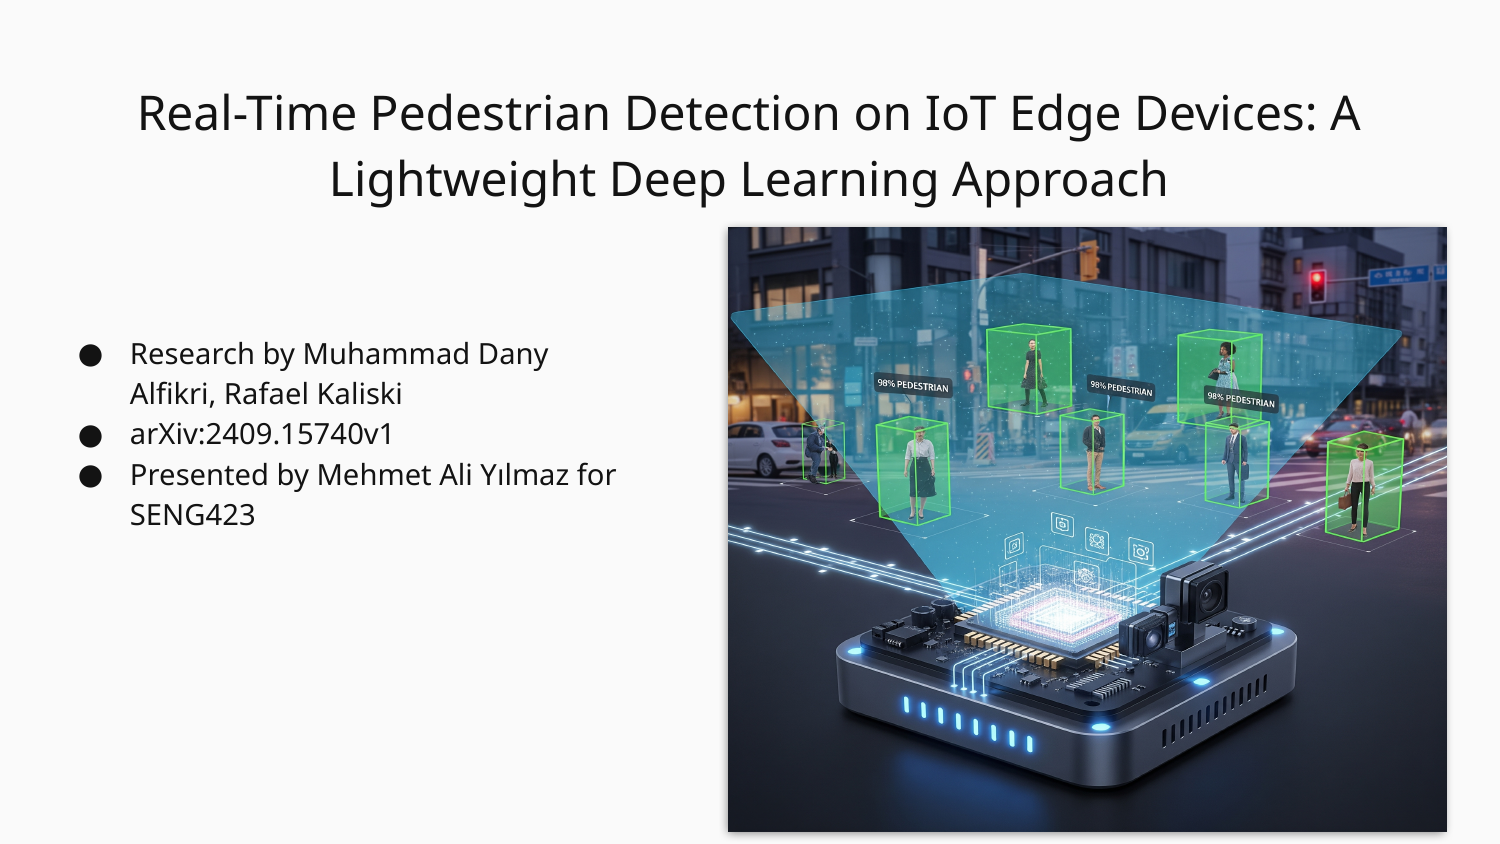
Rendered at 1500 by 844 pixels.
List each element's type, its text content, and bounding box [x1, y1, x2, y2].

list Research by Muhammad Dany Alfikri, Rafael Kaliski arXiv:2409.15740v1 Presented by Mehmet Ali Yılmaz for SENG423 [54, 294, 637, 678]
text_box Real-Time Pedestrian Detection on IoT Edge Devices: A Lightweight Deep Learning Approach [0, 59, 1500, 222]
picture [728, 227, 1447, 832]
